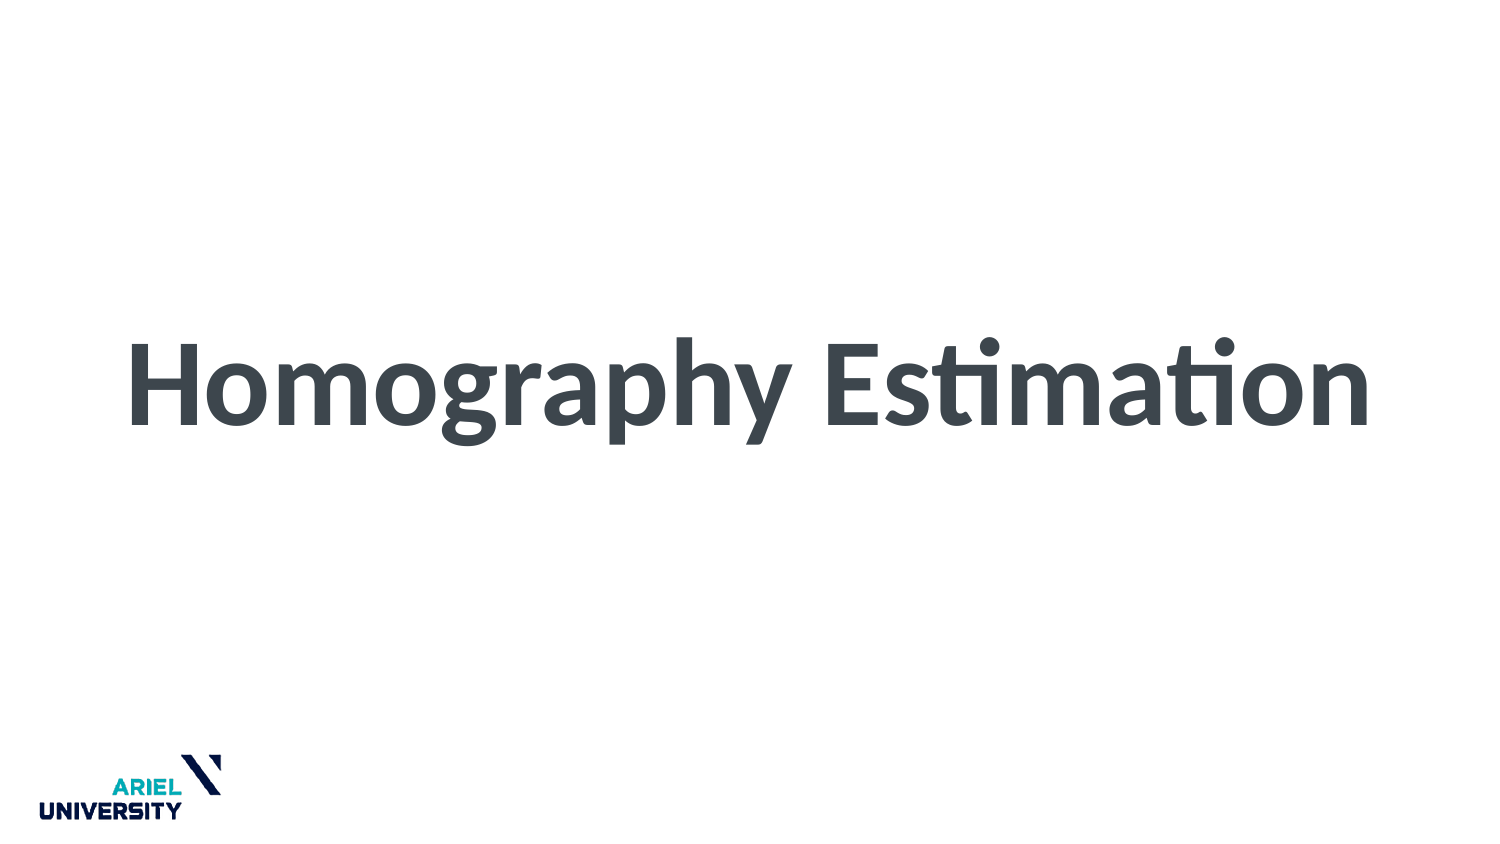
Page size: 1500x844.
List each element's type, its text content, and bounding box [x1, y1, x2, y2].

title Homography Estimation [51, 206, 1449, 544]
picture [14, 743, 246, 830]
